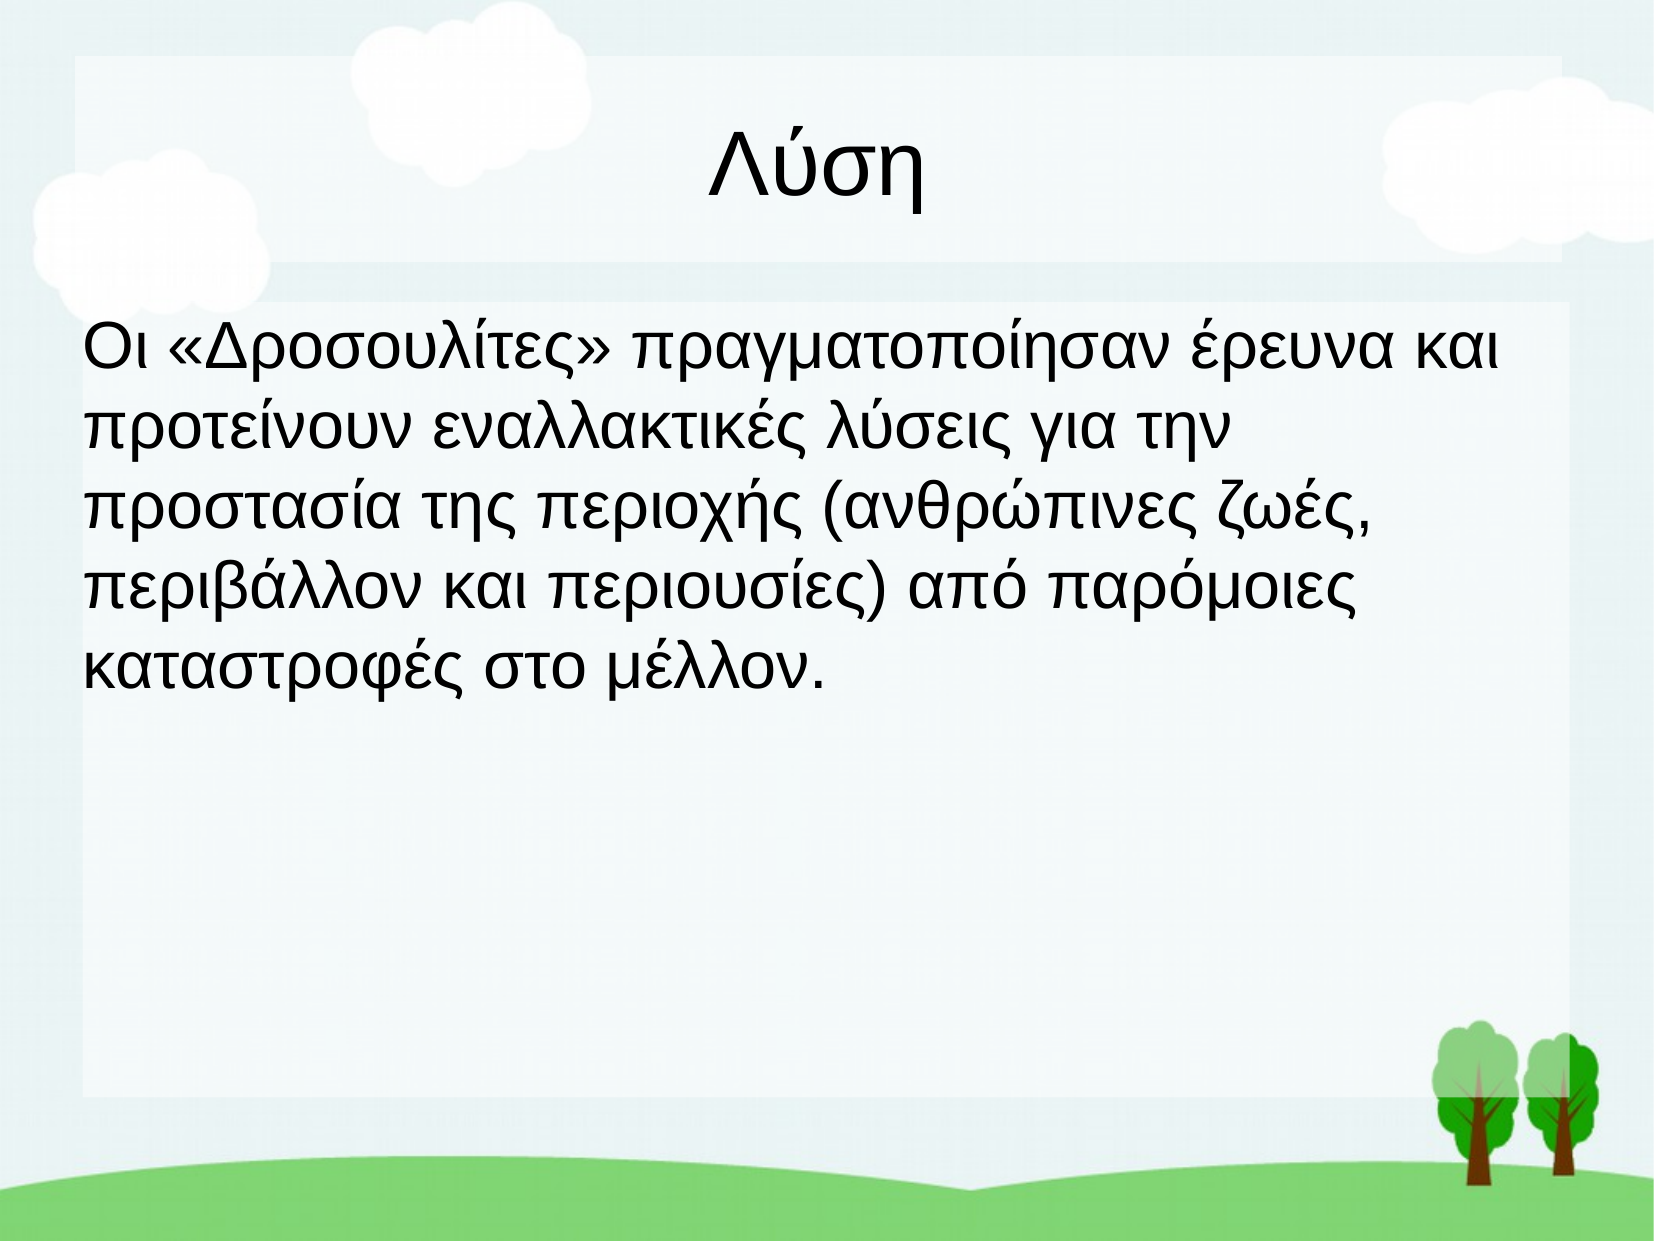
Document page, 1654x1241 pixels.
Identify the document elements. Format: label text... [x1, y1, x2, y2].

picture [0, 0, 1654, 1241]
text_box Λύση [74, 56, 1563, 263]
text_box Οι «Δροσουλίτες» πραγματοποίησαν έρευνα και προτείνουν εναλλακτικές λύσεις για την προστασία της περιοχής (ανθρώπινες ζωές, περιβάλλον και περιουσίες) από παρόμοιες καταστροφές στο μέλλον. [82, 302, 1570, 1098]
